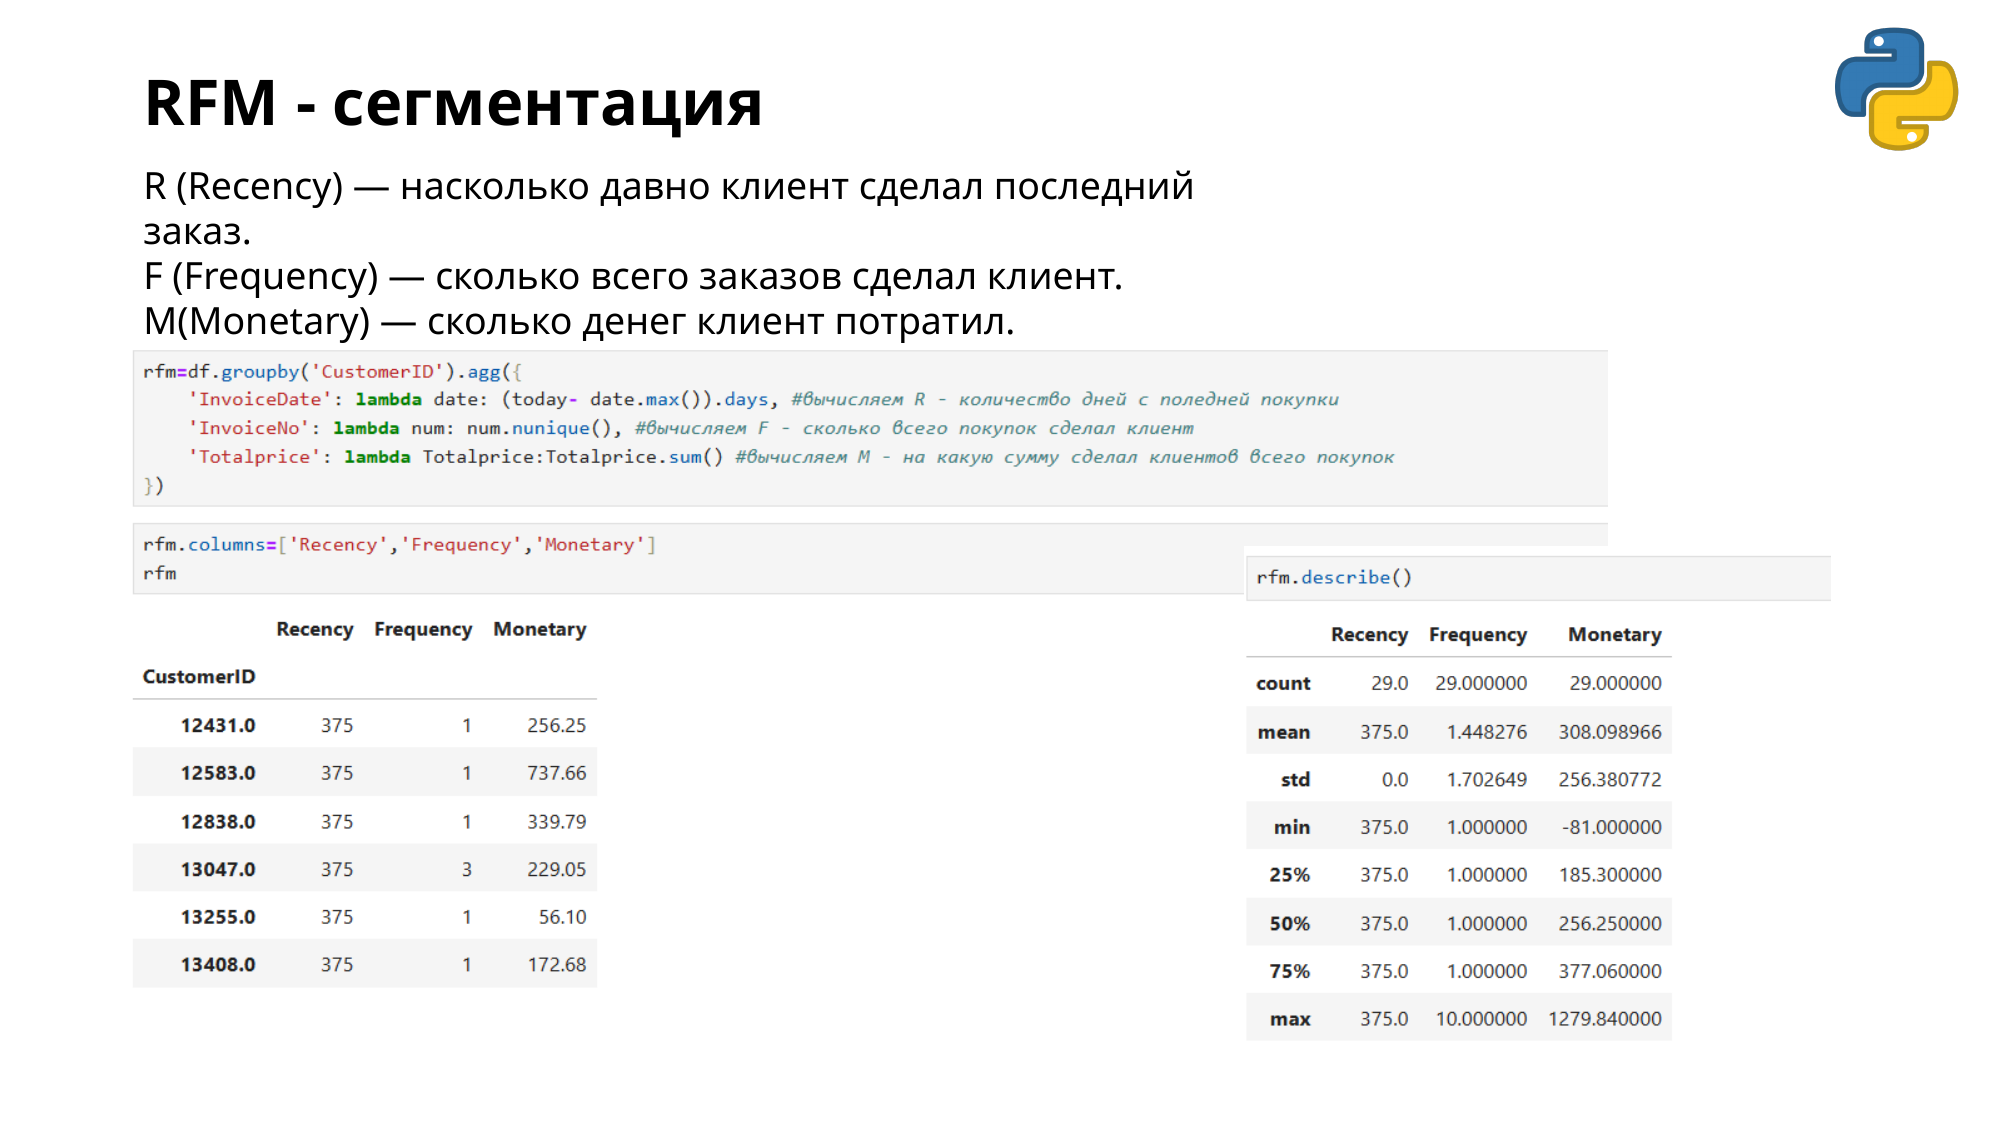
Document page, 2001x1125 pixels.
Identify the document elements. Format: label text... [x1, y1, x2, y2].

title RFM - сегментация [128, 63, 1749, 223]
picture [128, 349, 1831, 1062]
text_box R (Recency) — насколько давно клиент сделал последний заказ. F (Frequency) — сколько всего заказов сделал клиент. M(Monetary) — сколько денег клиент потратил. [128, 154, 1213, 349]
picture [1830, 23, 1963, 155]
